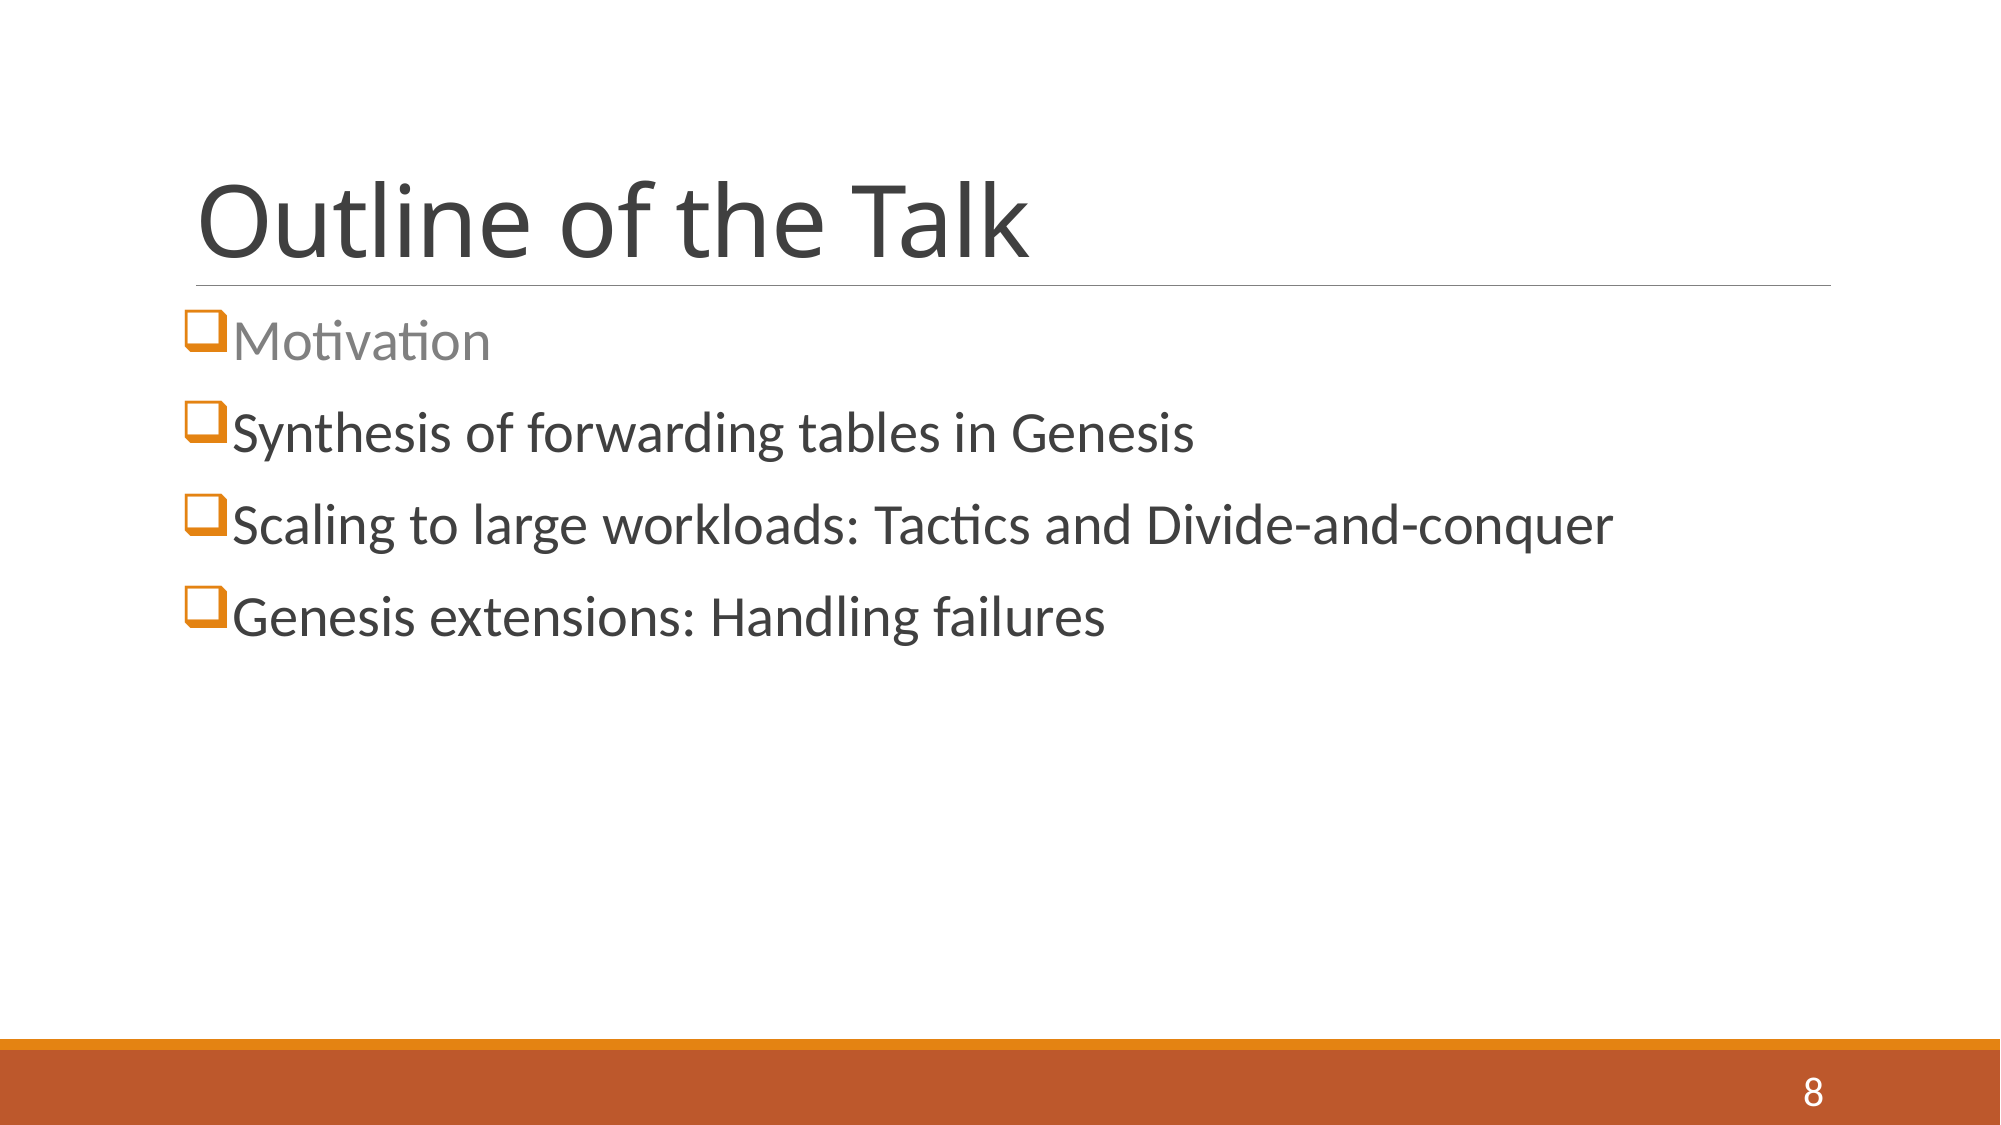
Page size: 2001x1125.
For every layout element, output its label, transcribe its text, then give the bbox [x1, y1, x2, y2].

slide_number 8 [1624, 1059, 1840, 1120]
list Motivation Synthesis of forwarding tables in Genesis Scaling to large workloads: Tactics and Divide-and-conquer Genesis extensions: Handling failures [180, 302, 1830, 963]
title Outline of the Talk [180, 47, 1830, 285]
